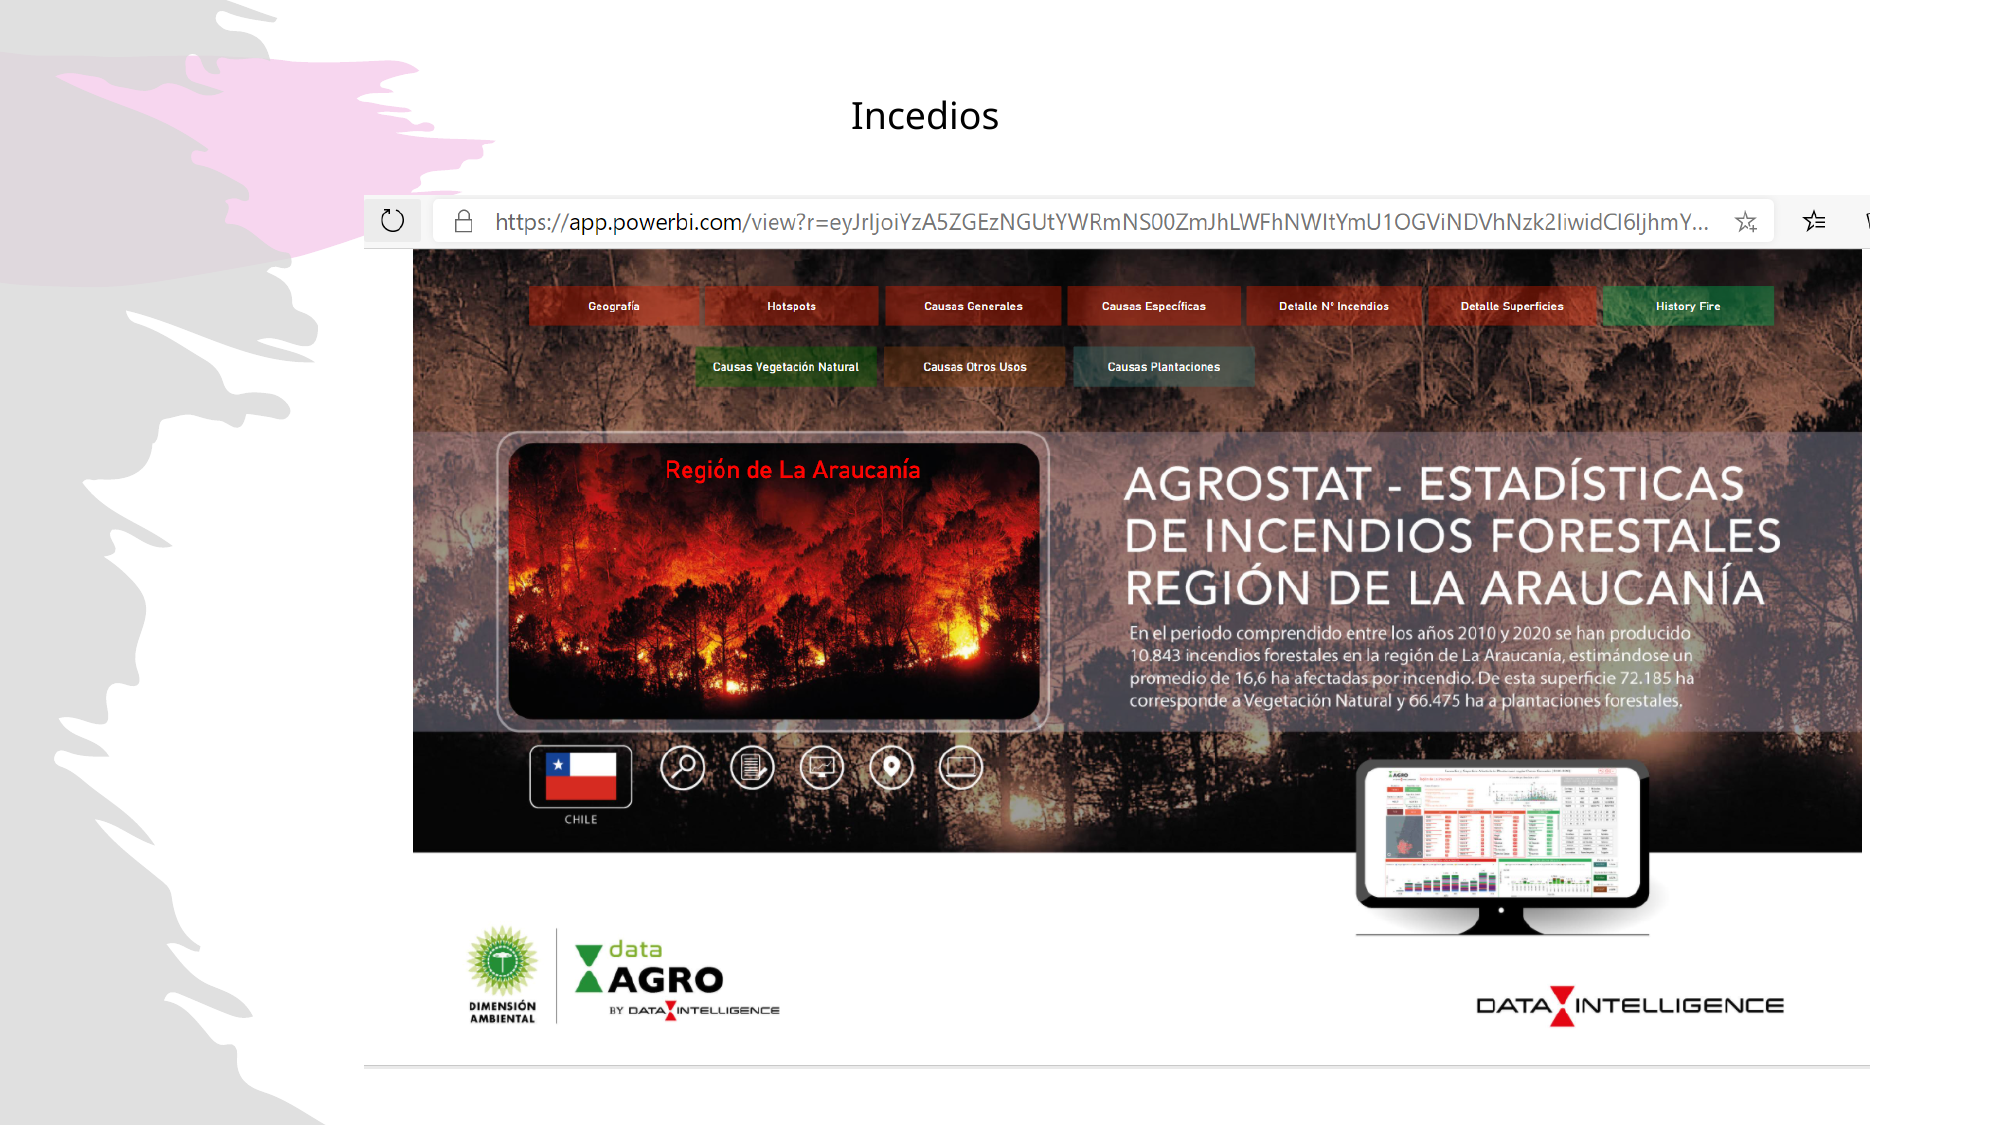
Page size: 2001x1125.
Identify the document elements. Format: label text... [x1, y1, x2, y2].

text_box Incedios [836, 84, 1315, 145]
text_box [0, 0, 328, 1125]
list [364, 195, 1870, 1069]
